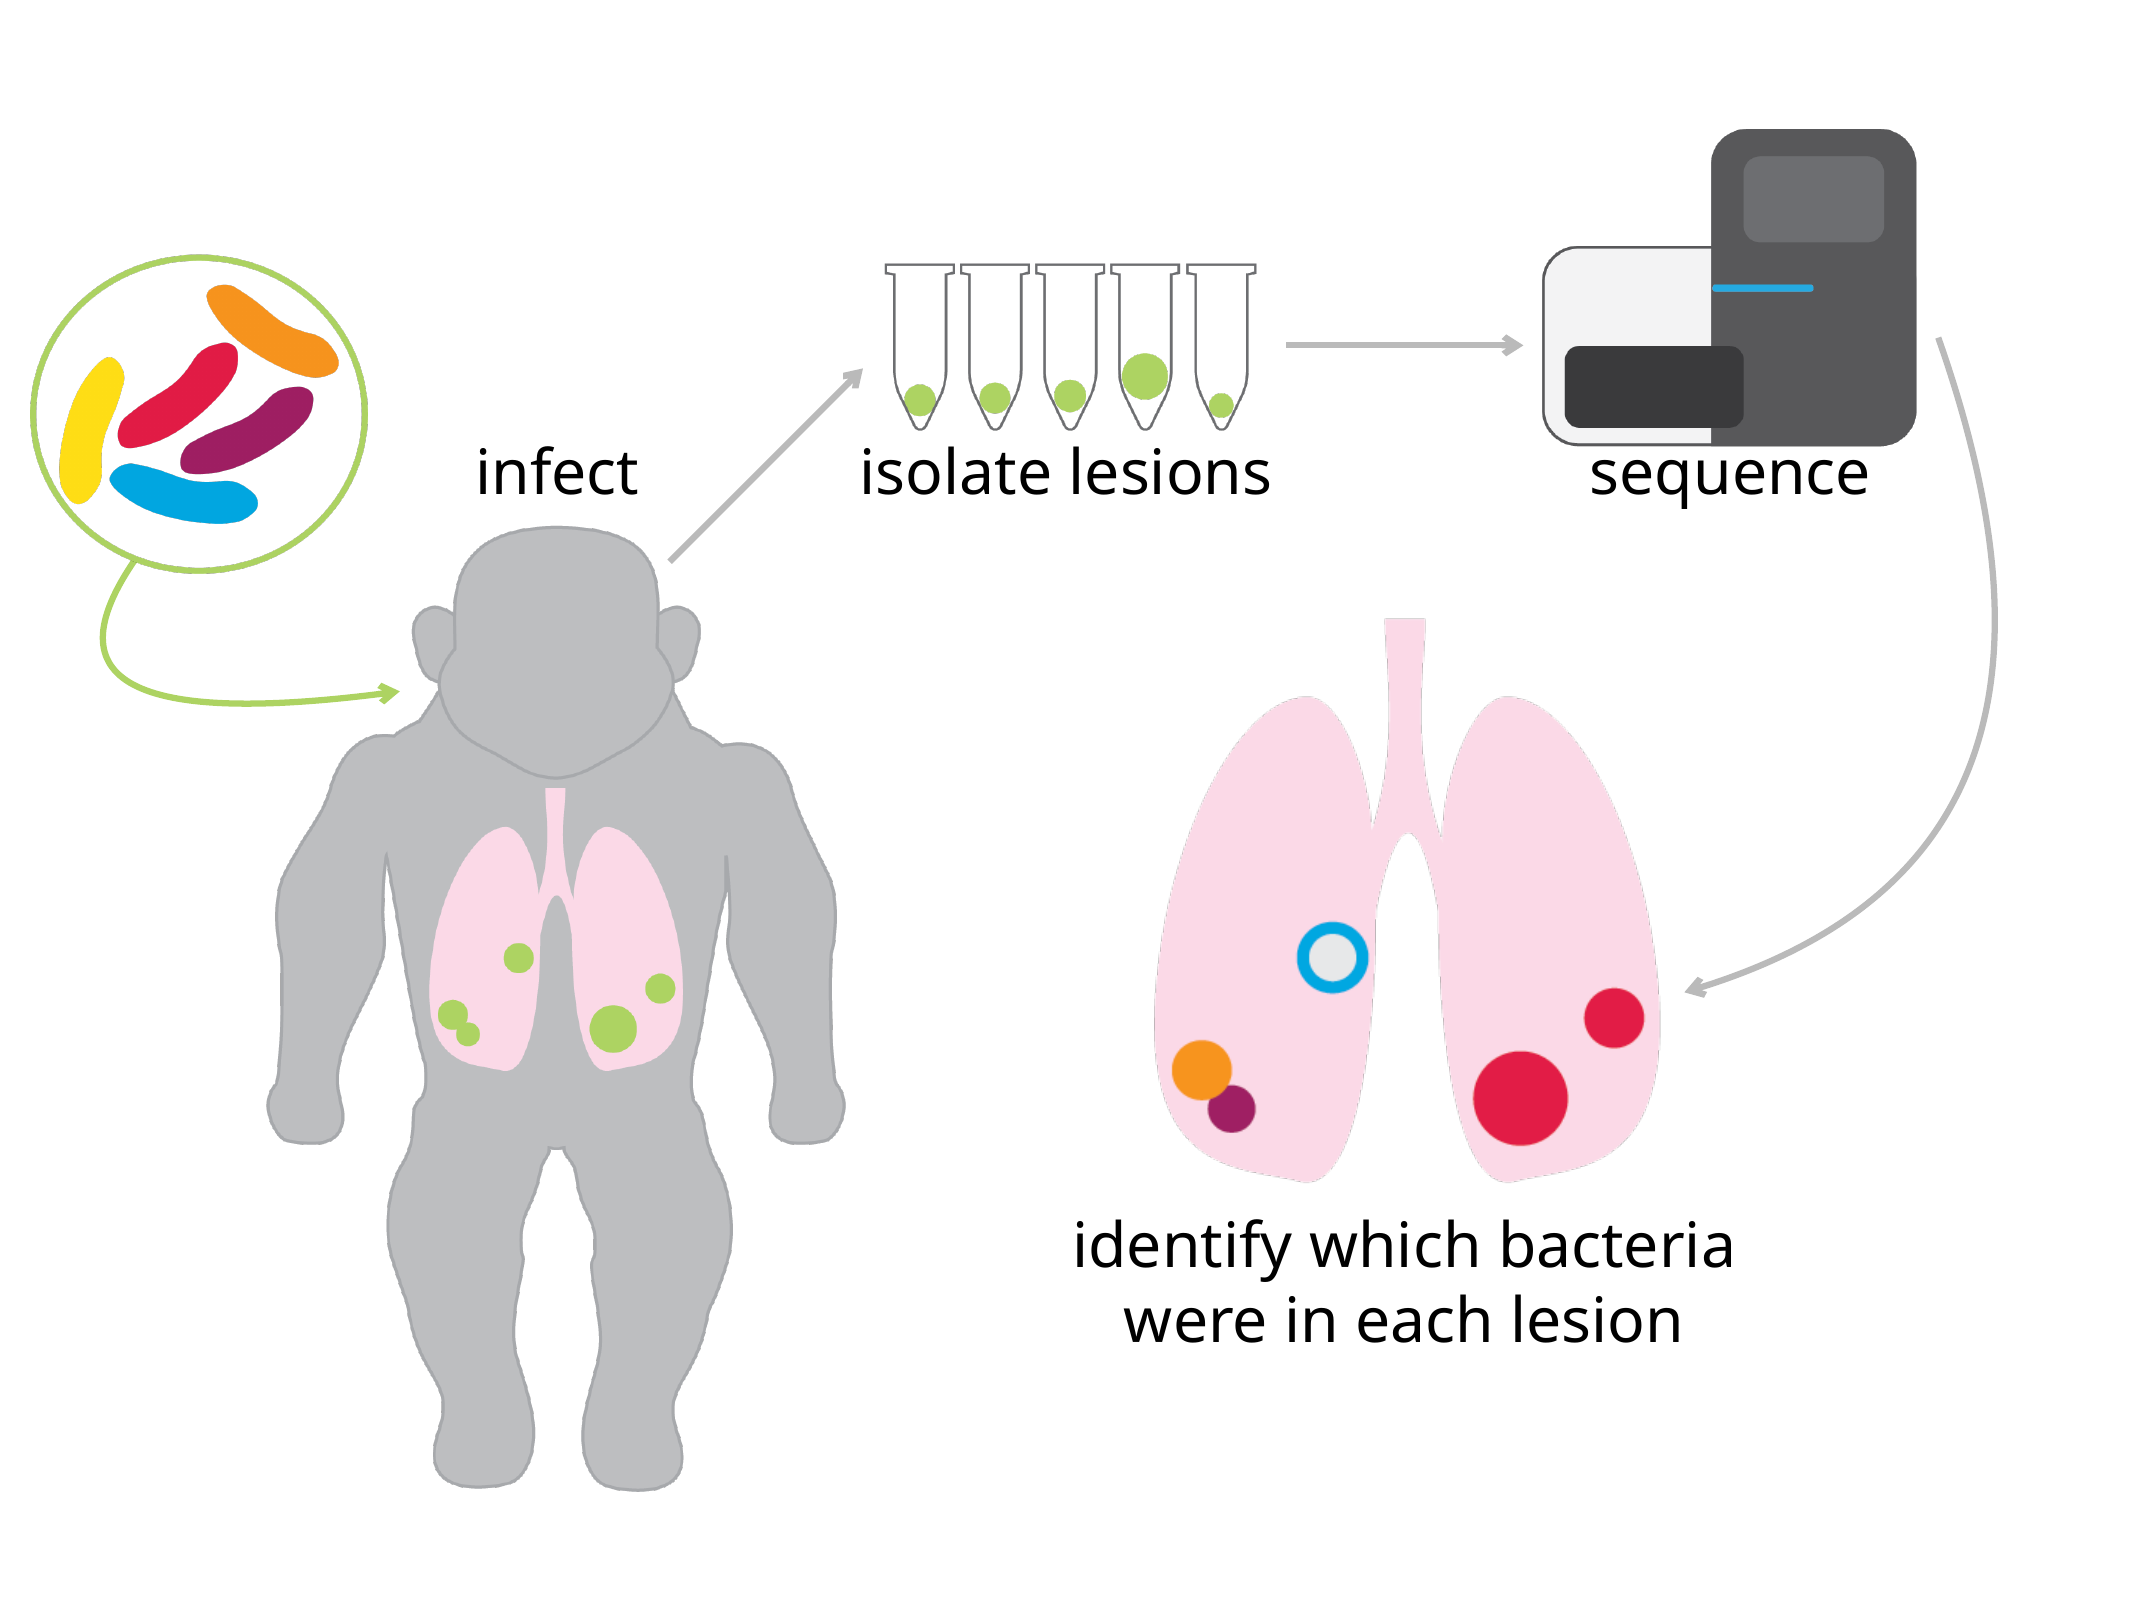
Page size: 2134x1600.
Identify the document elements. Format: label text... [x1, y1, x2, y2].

picture [857, 246, 1276, 444]
picture [1533, 123, 1928, 458]
text_box identify which bacteria were in each lesion [1069, 1205, 1740, 1356]
text_box isolate lesions [836, 432, 1297, 508]
text_box sequence [1521, 432, 1888, 508]
text_box infect [458, 432, 657, 492]
picture [22, 244, 861, 1505]
text_box [103, 585, 250, 704]
picture [1131, 594, 1678, 1214]
text_box [1286, 338, 1524, 353]
text_box [1686, 337, 1995, 996]
